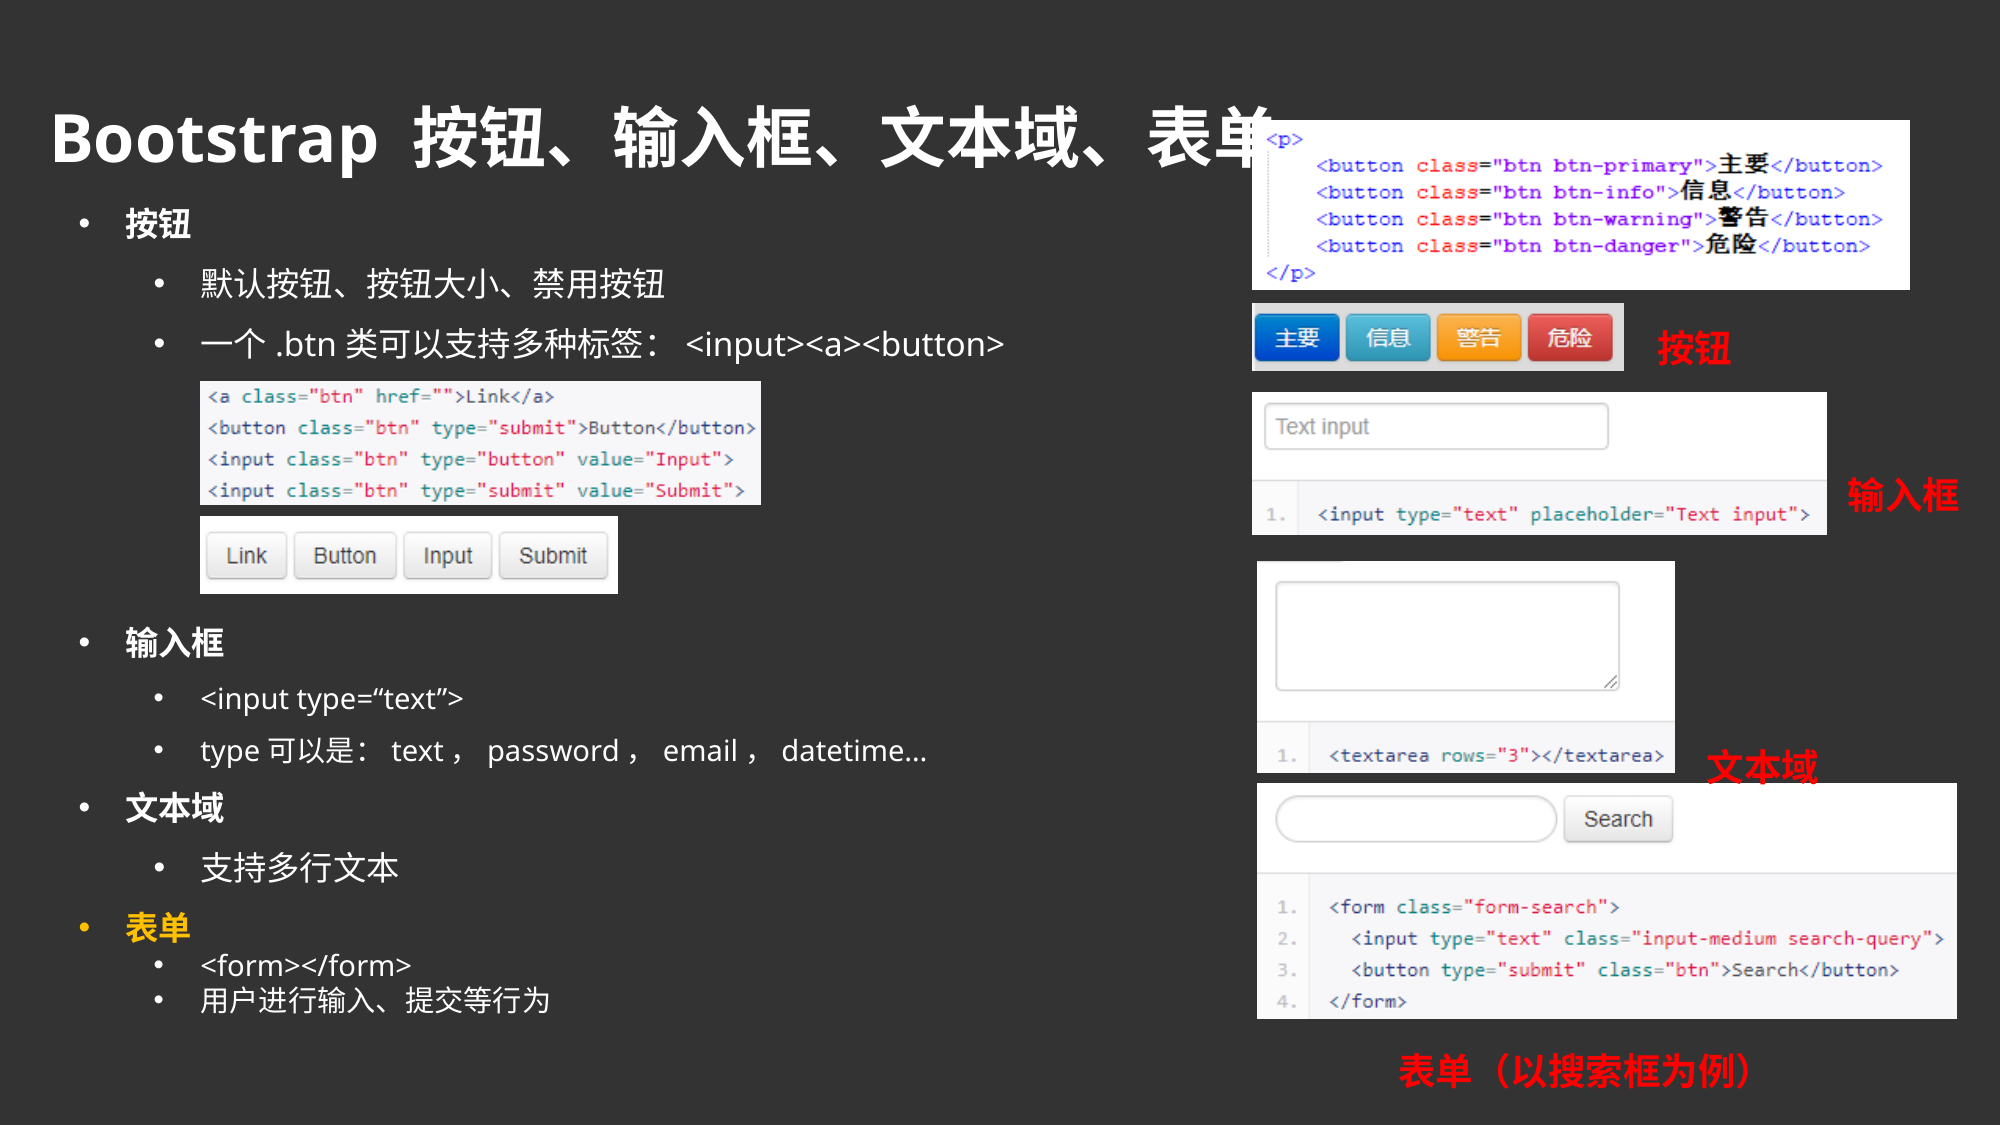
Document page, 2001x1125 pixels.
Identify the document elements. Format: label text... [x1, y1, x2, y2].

picture [1257, 561, 1675, 773]
picture [200, 381, 761, 505]
picture [1252, 392, 1827, 535]
text_box 按钮 默认按钮、按钮大小、禁用按钮 一个.btn类可以支持多种标签：<input><a><button> 输入框 <input type=“text”> type可以是：text，password，email，datetime… 文本域 支持多行文本 表单 <form></form> 用户进行输入、提交等行为 [63, 175, 1043, 1085]
text_box Bootstrap 按钮、输入框、文本域、表单 [34, 48, 1745, 184]
text_box 表单（以搜索框为例） [1308, 1019, 1797, 1101]
text_box 文本域 [1616, 713, 1888, 783]
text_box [1252, 120, 1910, 379]
picture [1257, 783, 1957, 1019]
picture [200, 516, 618, 594]
text_box 输入框 [1827, 441, 2000, 524]
